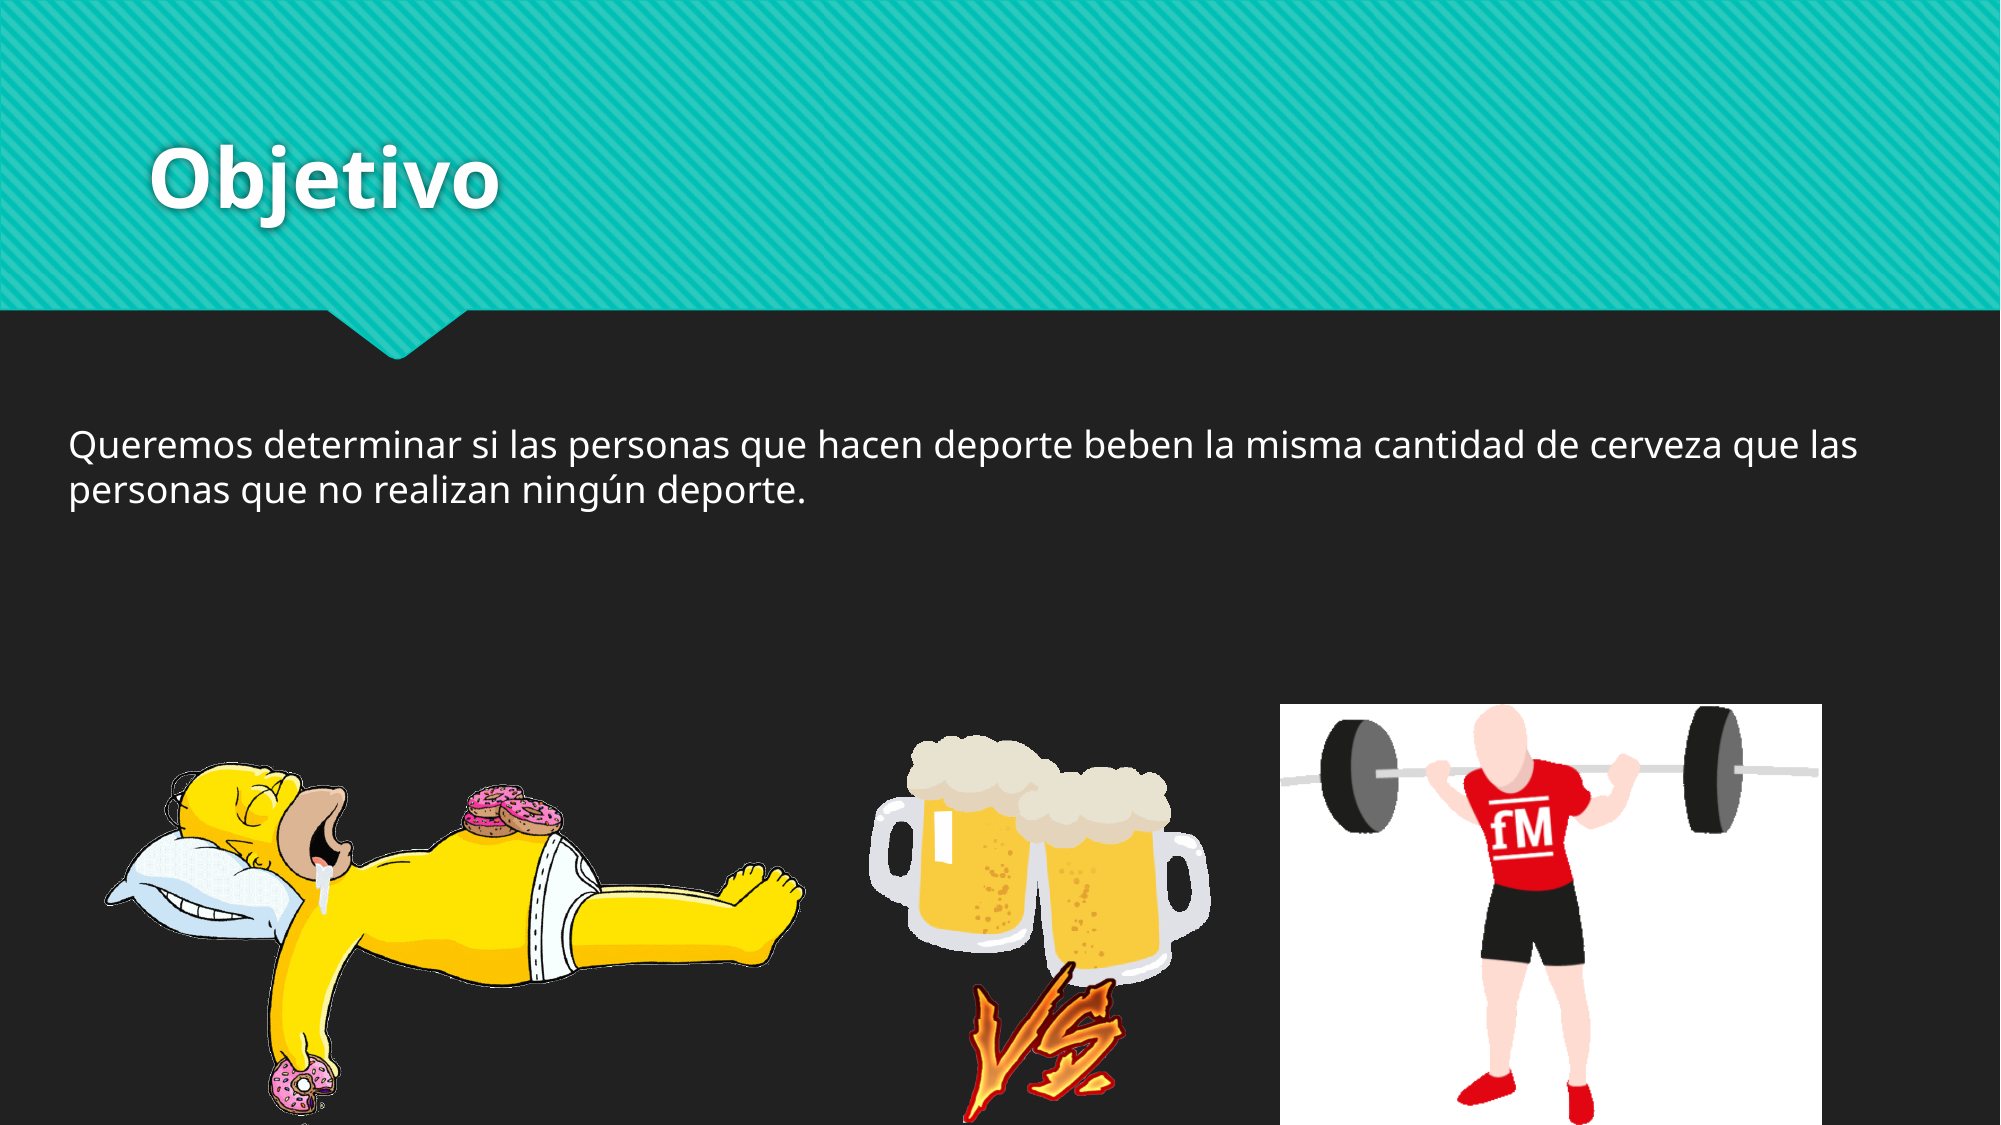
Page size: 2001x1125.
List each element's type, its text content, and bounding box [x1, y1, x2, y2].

picture [849, 619, 1240, 1125]
title Objetivo [132, 73, 1868, 233]
picture [1280, 704, 1822, 1125]
text_box Queremos determinar si las personas que hacen deporte beben la misma cantidad de cerveza que las personas que no realizan ningún deporte. [53, 413, 2000, 519]
picture [101, 752, 809, 1125]
